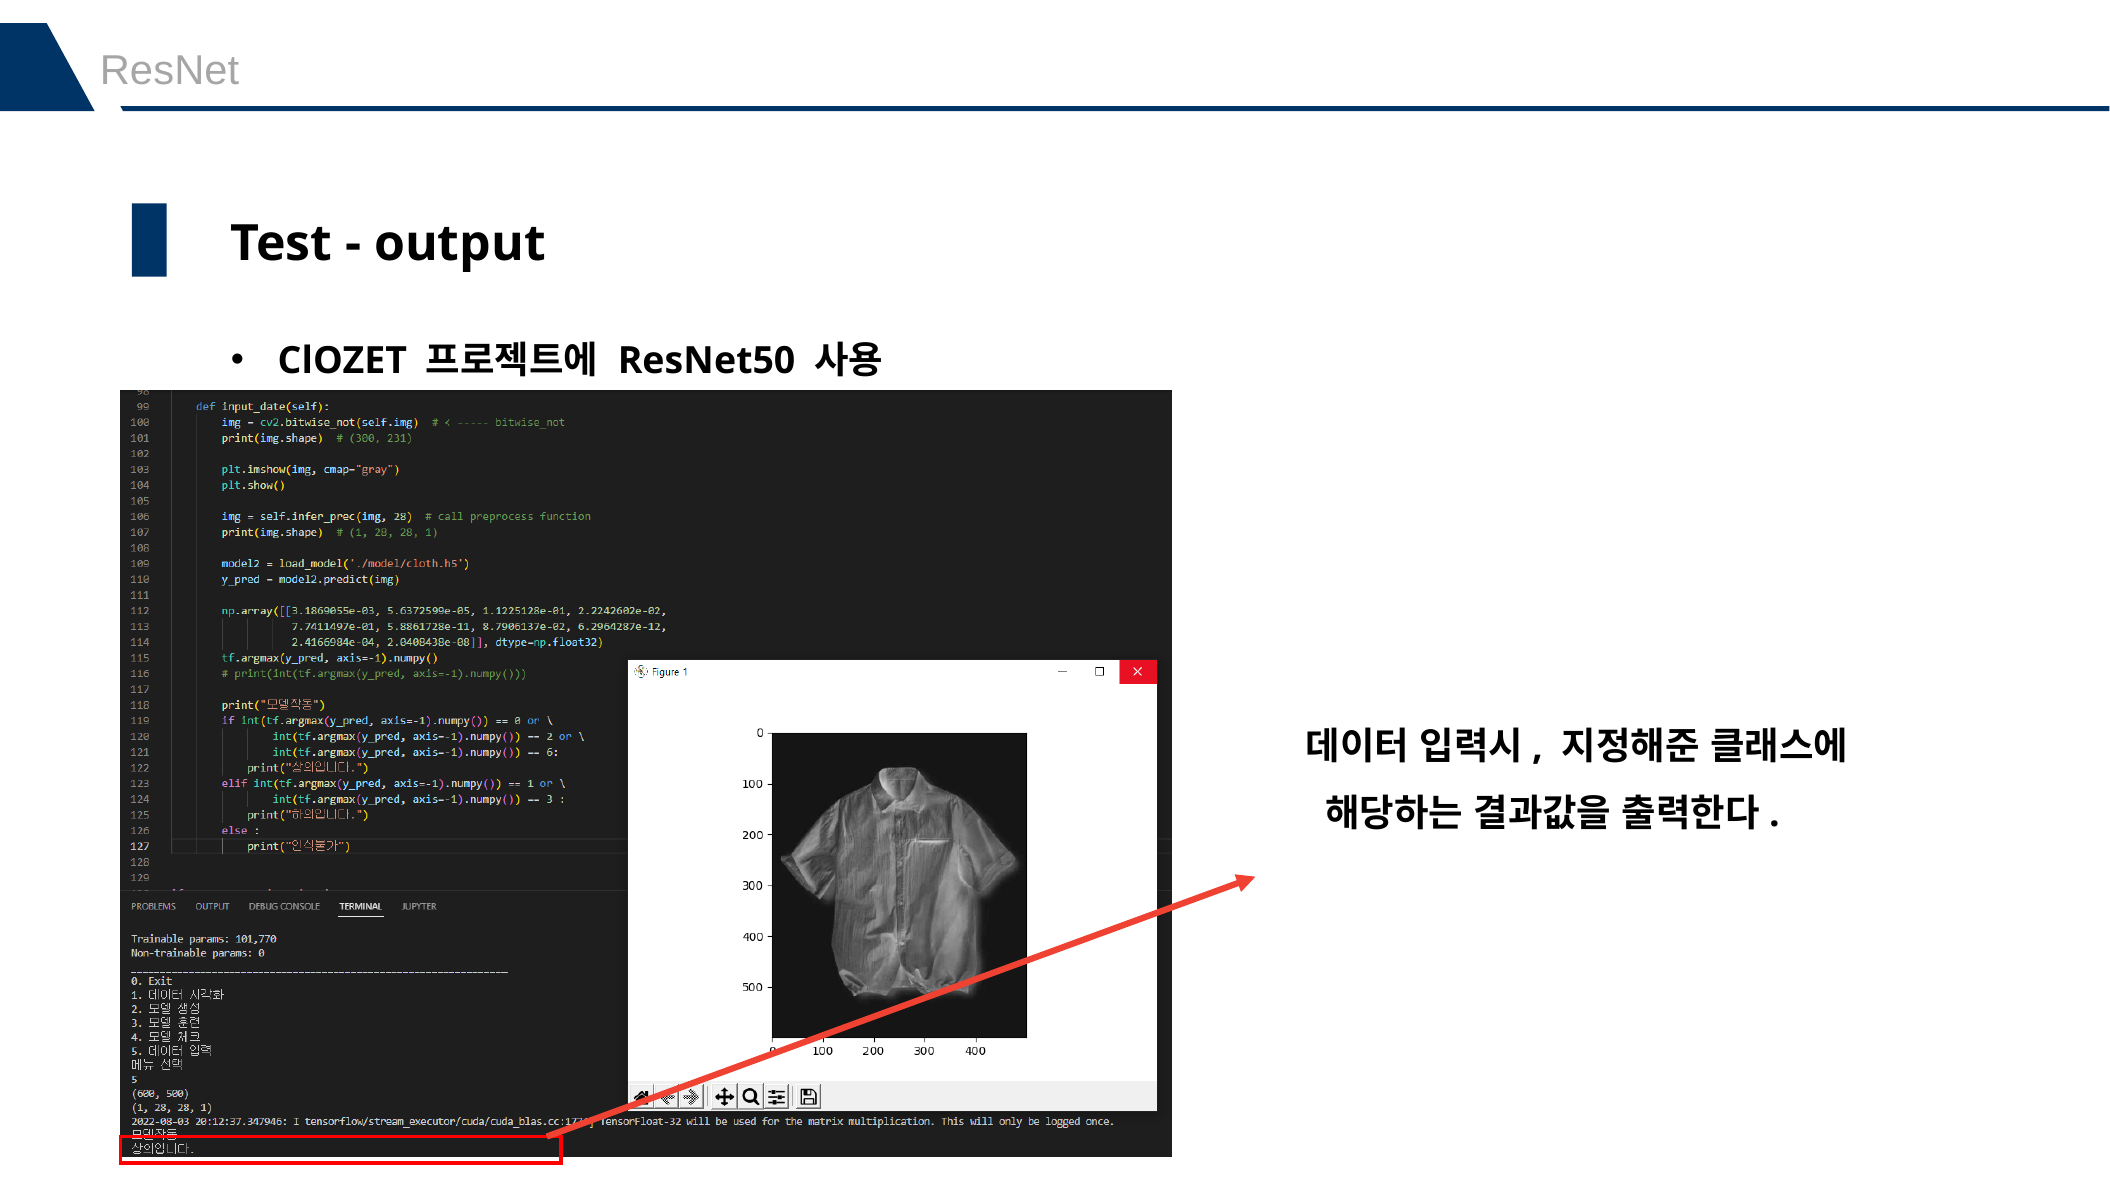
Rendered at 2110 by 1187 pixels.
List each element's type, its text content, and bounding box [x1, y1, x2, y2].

text_box [131, 202, 168, 278]
text_box [119, 1136, 562, 1164]
text_box ResNet [99, 42, 603, 93]
text_box [118, 104, 2110, 113]
text_box [0, 22, 97, 113]
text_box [546, 876, 1256, 1137]
text_box Test - output [216, 203, 878, 238]
text_box ClOZET 프로젝트에 ResNet50 사용 [216, 238, 2071, 389]
text_box 데이터 입력시, 지정해준 클래스에 해당하는 결과값을 출력한다. [1290, 692, 1991, 842]
picture [120, 390, 1172, 1157]
